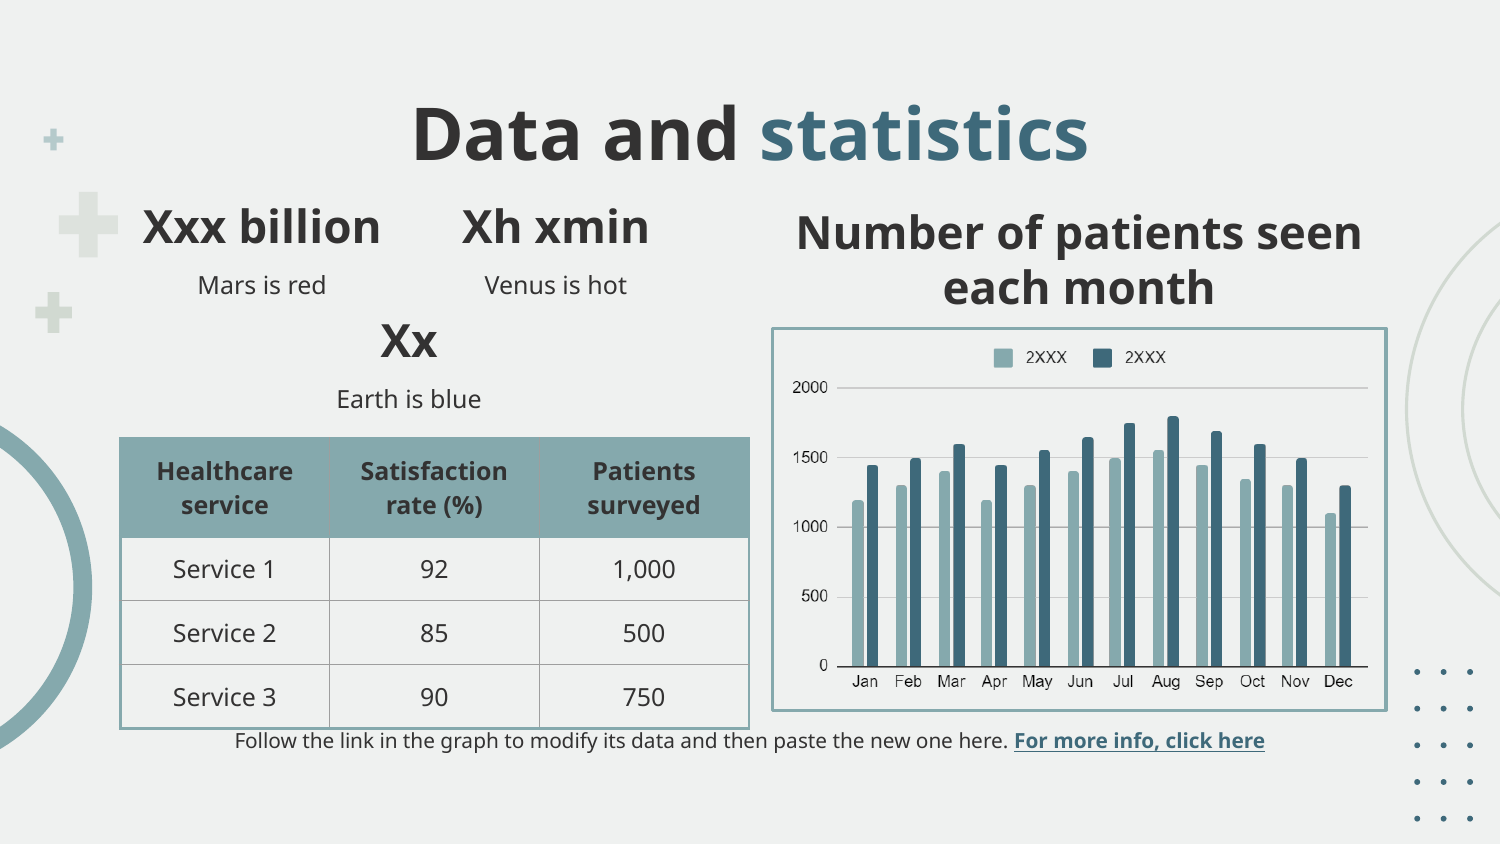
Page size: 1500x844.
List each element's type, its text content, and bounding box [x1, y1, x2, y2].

table_cell Service 2 [122, 601, 329, 664]
table_cell 500 [540, 601, 748, 664]
text_box Follow the link in the graph to modify its data and then paste the new one here. For more info, click here [139, 712, 1360, 751]
text_box Xh xmin [409, 194, 703, 254]
picture [773, 329, 1385, 709]
table_cell 92 [330, 538, 539, 600]
table_cell 750 [540, 665, 748, 712]
text_box Xx [262, 308, 556, 368]
text_box Number of patients seen each month [773, 194, 1385, 327]
table_header Patients surveyed [540, 440, 748, 535]
text_box Venus is hot [409, 254, 703, 309]
table_cell Service 3 [122, 665, 329, 727]
table_cell Service 1 [122, 538, 329, 600]
text_box Mars is red [115, 254, 409, 309]
table_cell 1,000 [540, 538, 748, 600]
table_header Healthcare service [122, 440, 329, 535]
text_box Earth is blue [262, 368, 556, 423]
table_cell 85 [330, 601, 539, 664]
text_box Xxx billion [115, 194, 409, 254]
table_cell 90 [330, 665, 539, 712]
table_header Satisfaction rate (%) [330, 440, 539, 535]
title Data and statistics [118, 72, 1382, 167]
